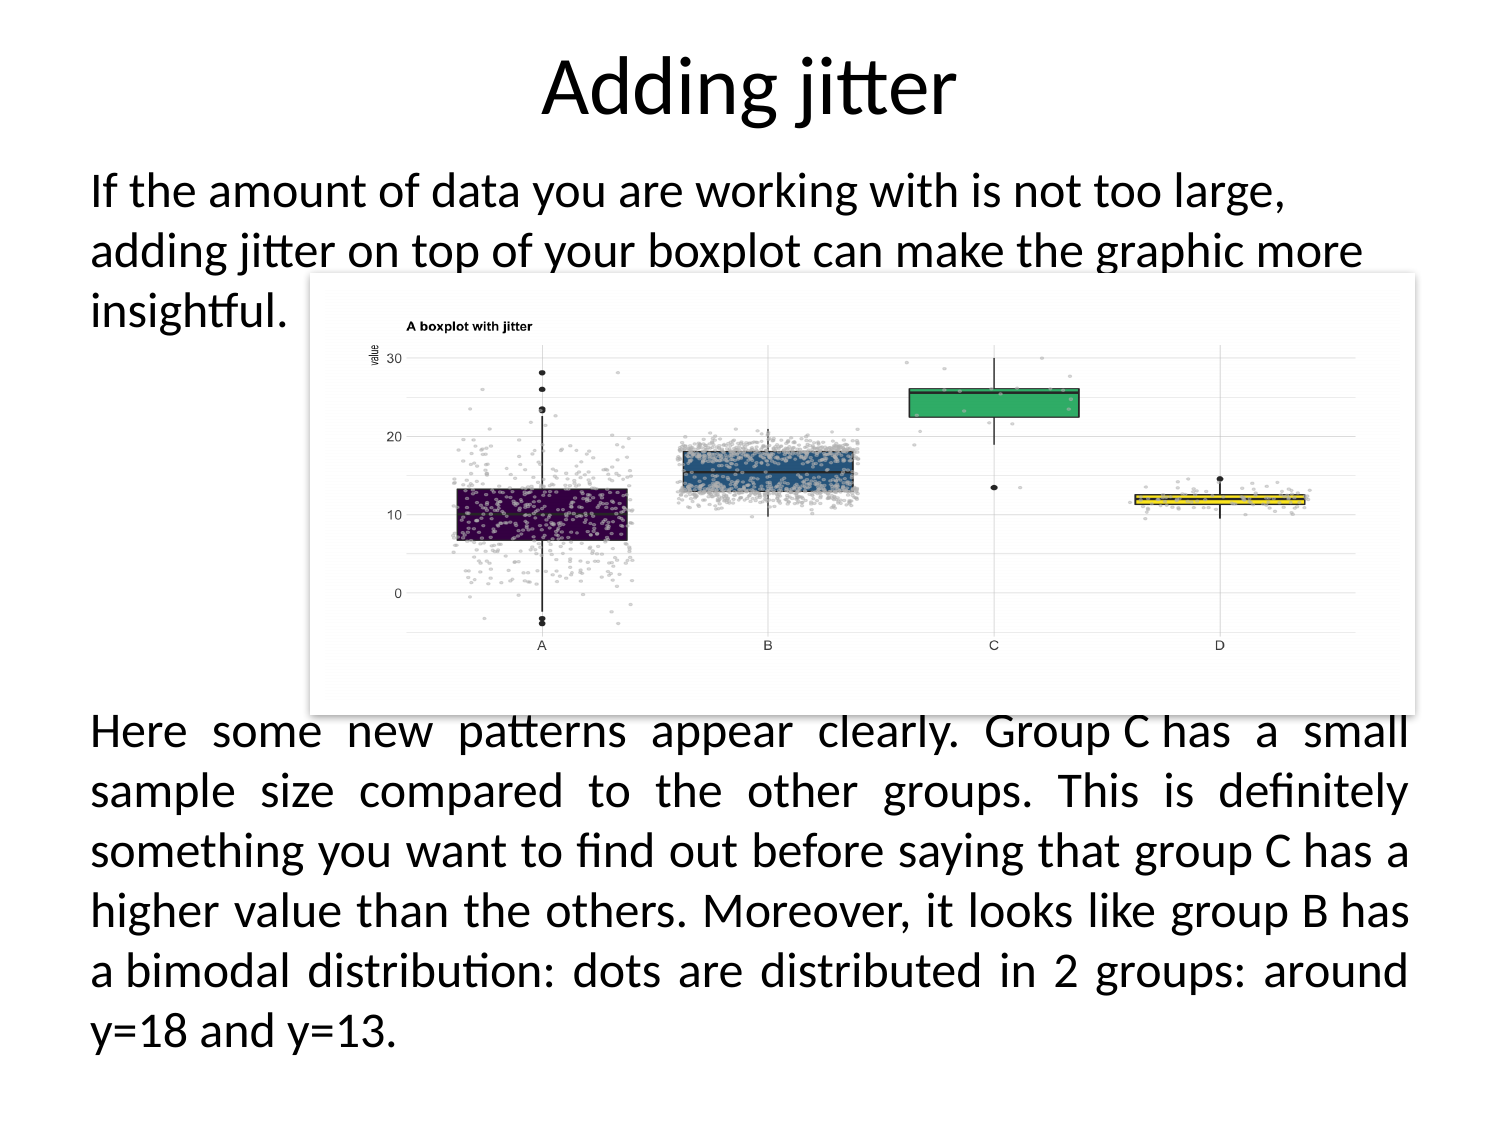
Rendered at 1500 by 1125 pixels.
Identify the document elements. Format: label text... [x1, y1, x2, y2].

picture [324, 287, 1401, 701]
title Adding jitter [75, 0, 1425, 149]
list If the amount of data you are working with is not too large, adding jitter on top of your boxplot can make the graphic more insightful. Here some new patterns appear clearly. Group C has a small sample size compared to the other groups. This is definitely something you want to find out before saying that group C has a higher value than the others. Moreover, it looks like group B has a bimodal distribution: dots are distributed in 2 groups: around y=18 and y=13. [75, 149, 1425, 1100]
